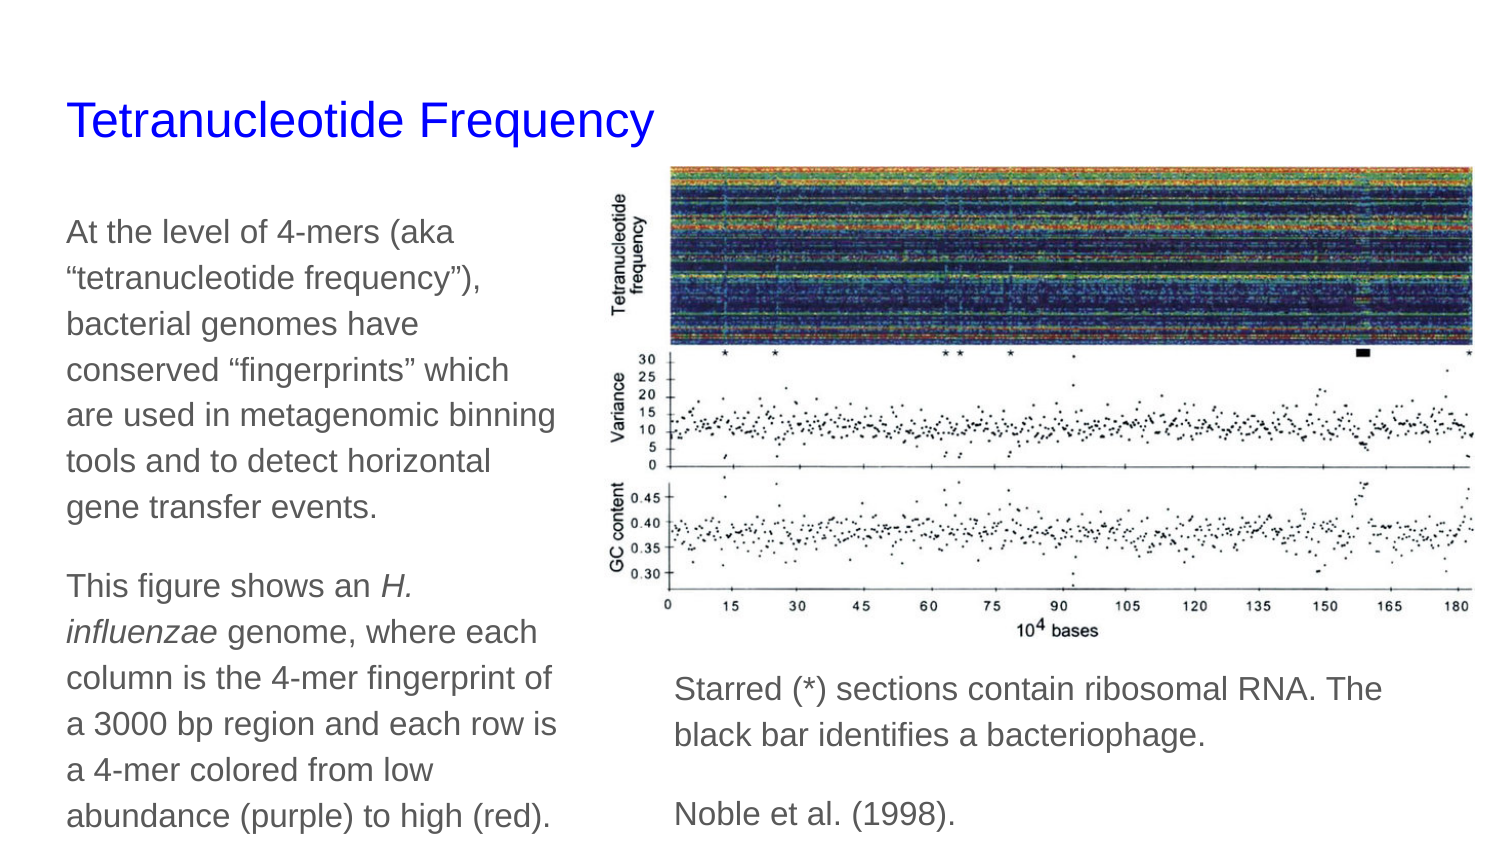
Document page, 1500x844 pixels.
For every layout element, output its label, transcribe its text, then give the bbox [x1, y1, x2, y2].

title Tetranucleotide Frequency [51, 72, 1449, 167]
list At the level of 4-mers (aka “tetranucleotide frequency”), bacterial genomes have conserved “fingerprints” which are used in metagenomic binning tools and to detect horizontal gene transfer events. This figure shows an H. influenzae genome, where each column is the 4-mer fingerprint of a 3000 bp region and each row is a 4-mer colored from low abundance (purple) to high (red). [51, 189, 580, 806]
text_box Starred (*) sections contain ribosomal RNA. The black bar identifies a bacteriophage. Noble et al. (1998). [659, 646, 1475, 833]
picture [603, 166, 1476, 639]
